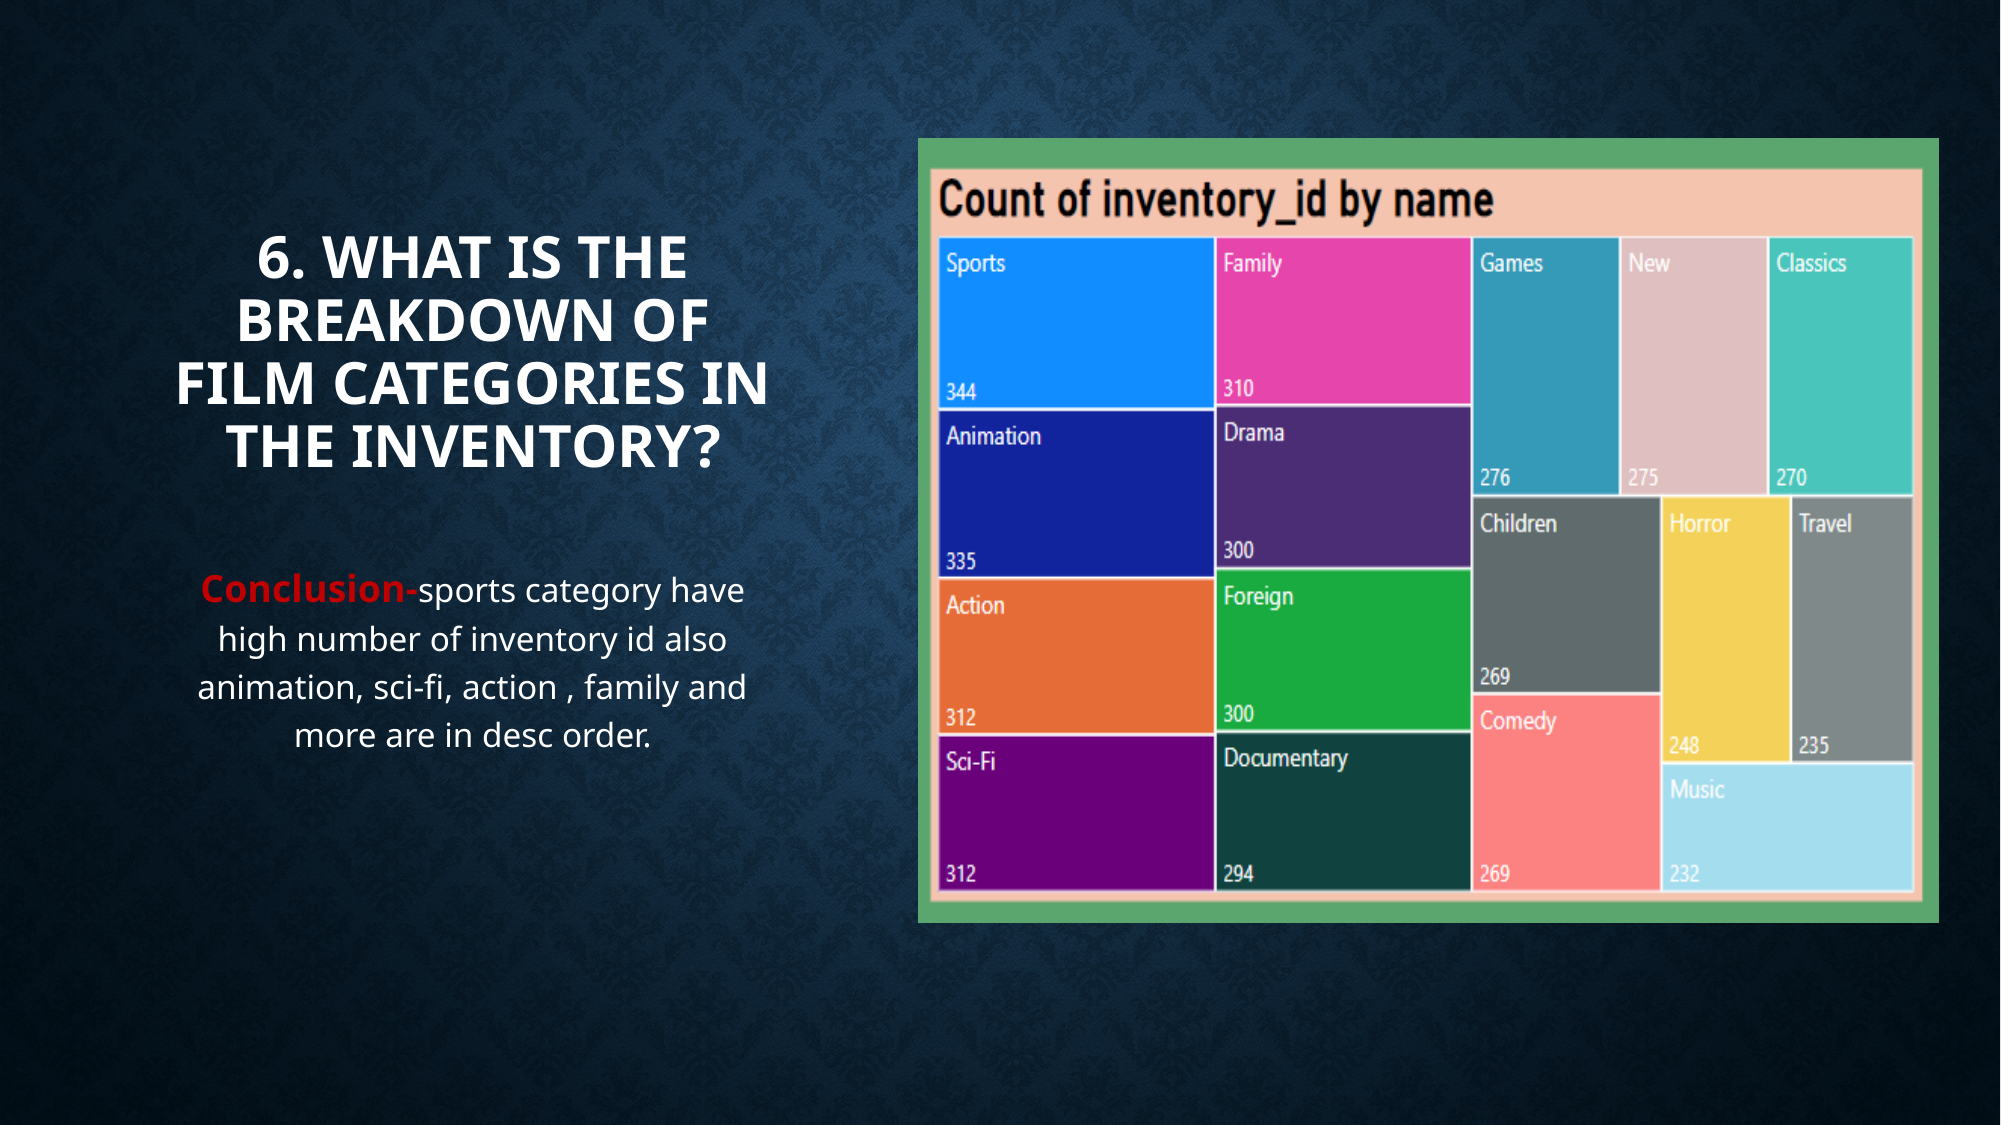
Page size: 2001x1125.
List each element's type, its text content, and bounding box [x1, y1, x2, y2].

list Conclusion-sports category have high number of inventory id also animation, sci-fi, action , family and more are in desc order. [150, 548, 796, 950]
title 6. What is the breakdown of film categories in the inventory? [150, 99, 796, 488]
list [917, 138, 1940, 923]
